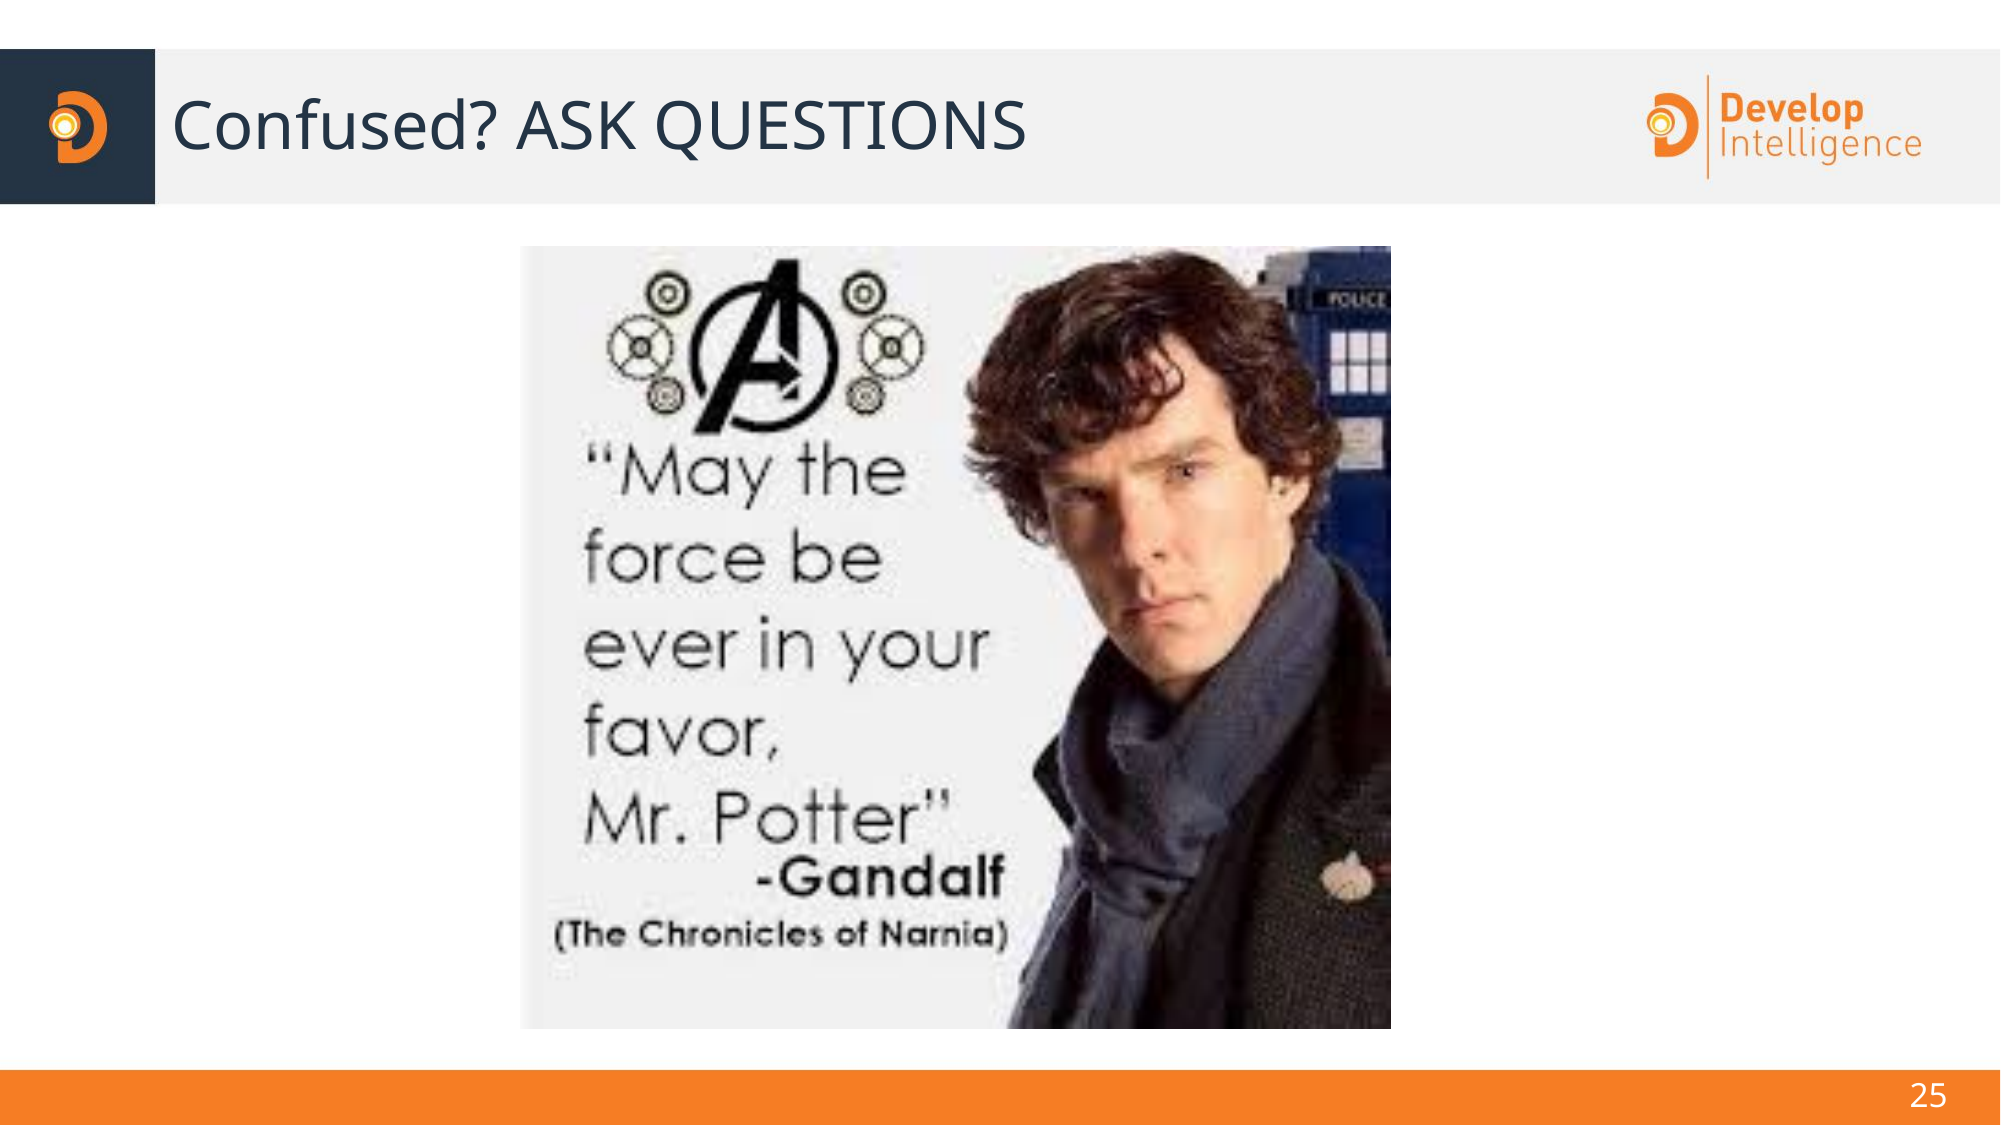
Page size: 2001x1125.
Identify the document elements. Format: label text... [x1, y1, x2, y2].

title Confused? ASK QUESTIONS [156, 53, 1999, 203]
slide_number 25 [1860, 1072, 1998, 1122]
picture [0, 0, 2001, 1125]
